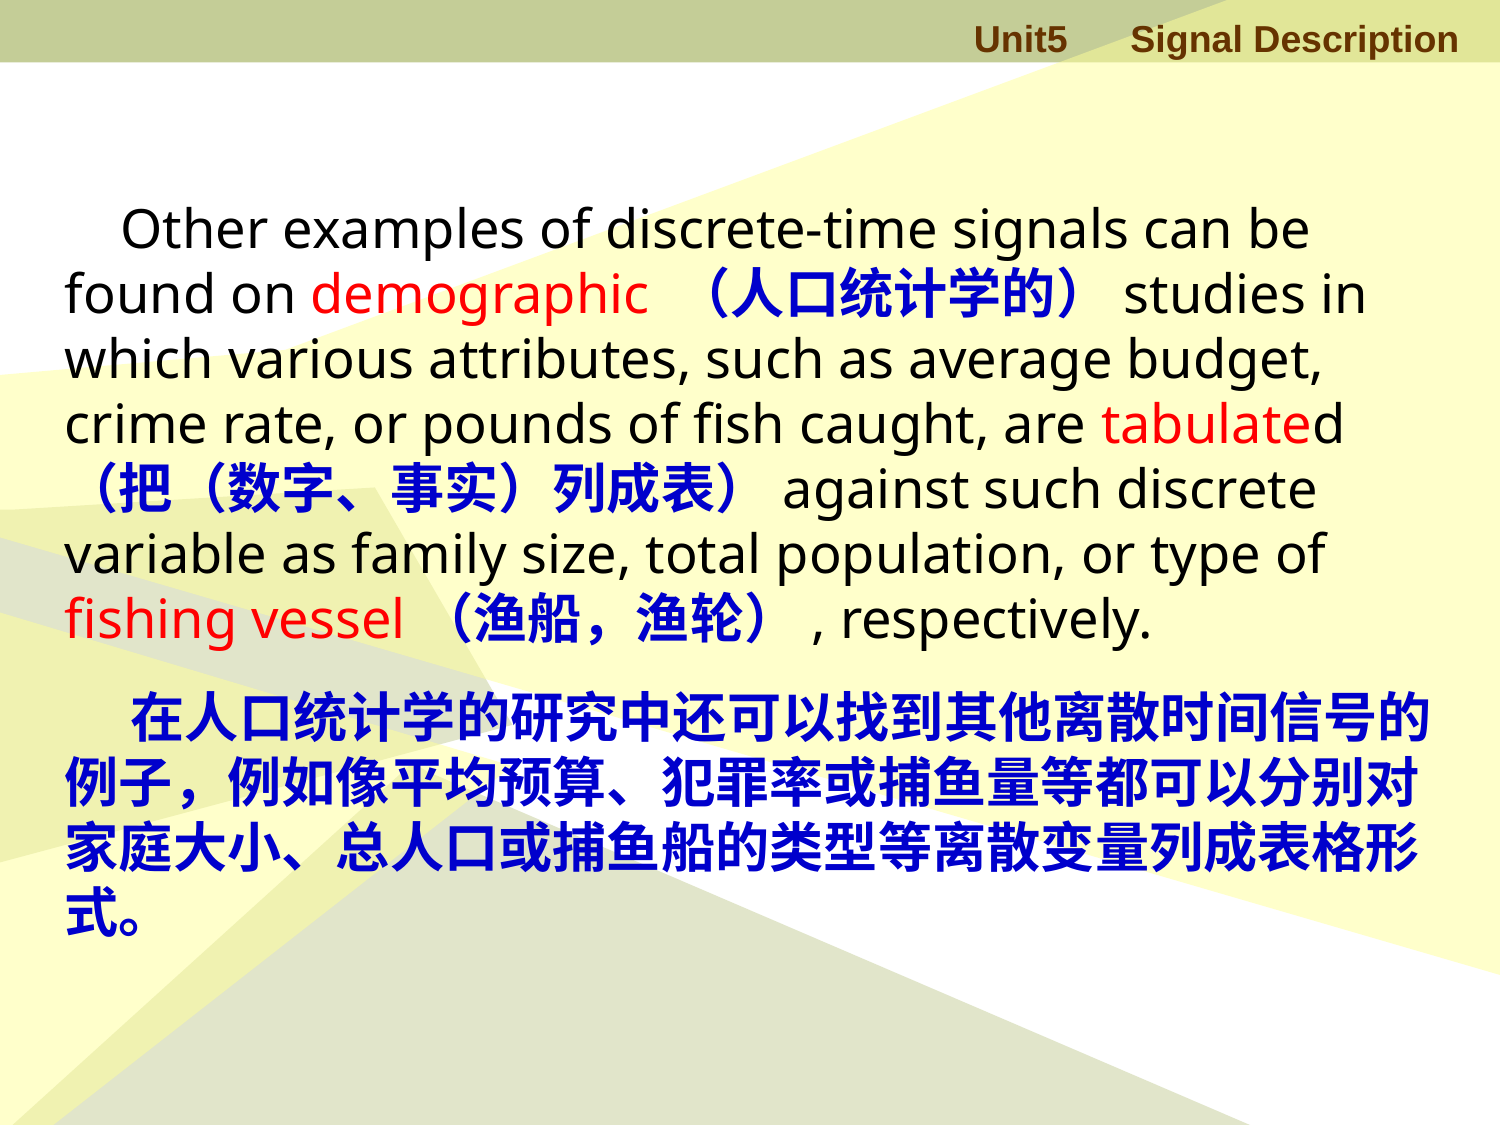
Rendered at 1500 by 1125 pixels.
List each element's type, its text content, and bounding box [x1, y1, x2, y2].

text_box Other examples of discrete-time signals can be found on demographic （人口统计学的）studies in which various attributes, such as average budget, crime rate, or pounds of fish caught, are tabulated（把（数字、事实）列成表）against such discrete variable as family size, total population, or type of fishing vessel（渔船，渔轮）, respectively. 在人口统计学的研究中还可以找到其他离散时间信号的例子，例如像平均预算、犯罪率或捕鱼量等都可以分别对家庭大小、总人口或捕鱼船的类型等离散变量列成表格形式。 [49, 187, 1463, 951]
